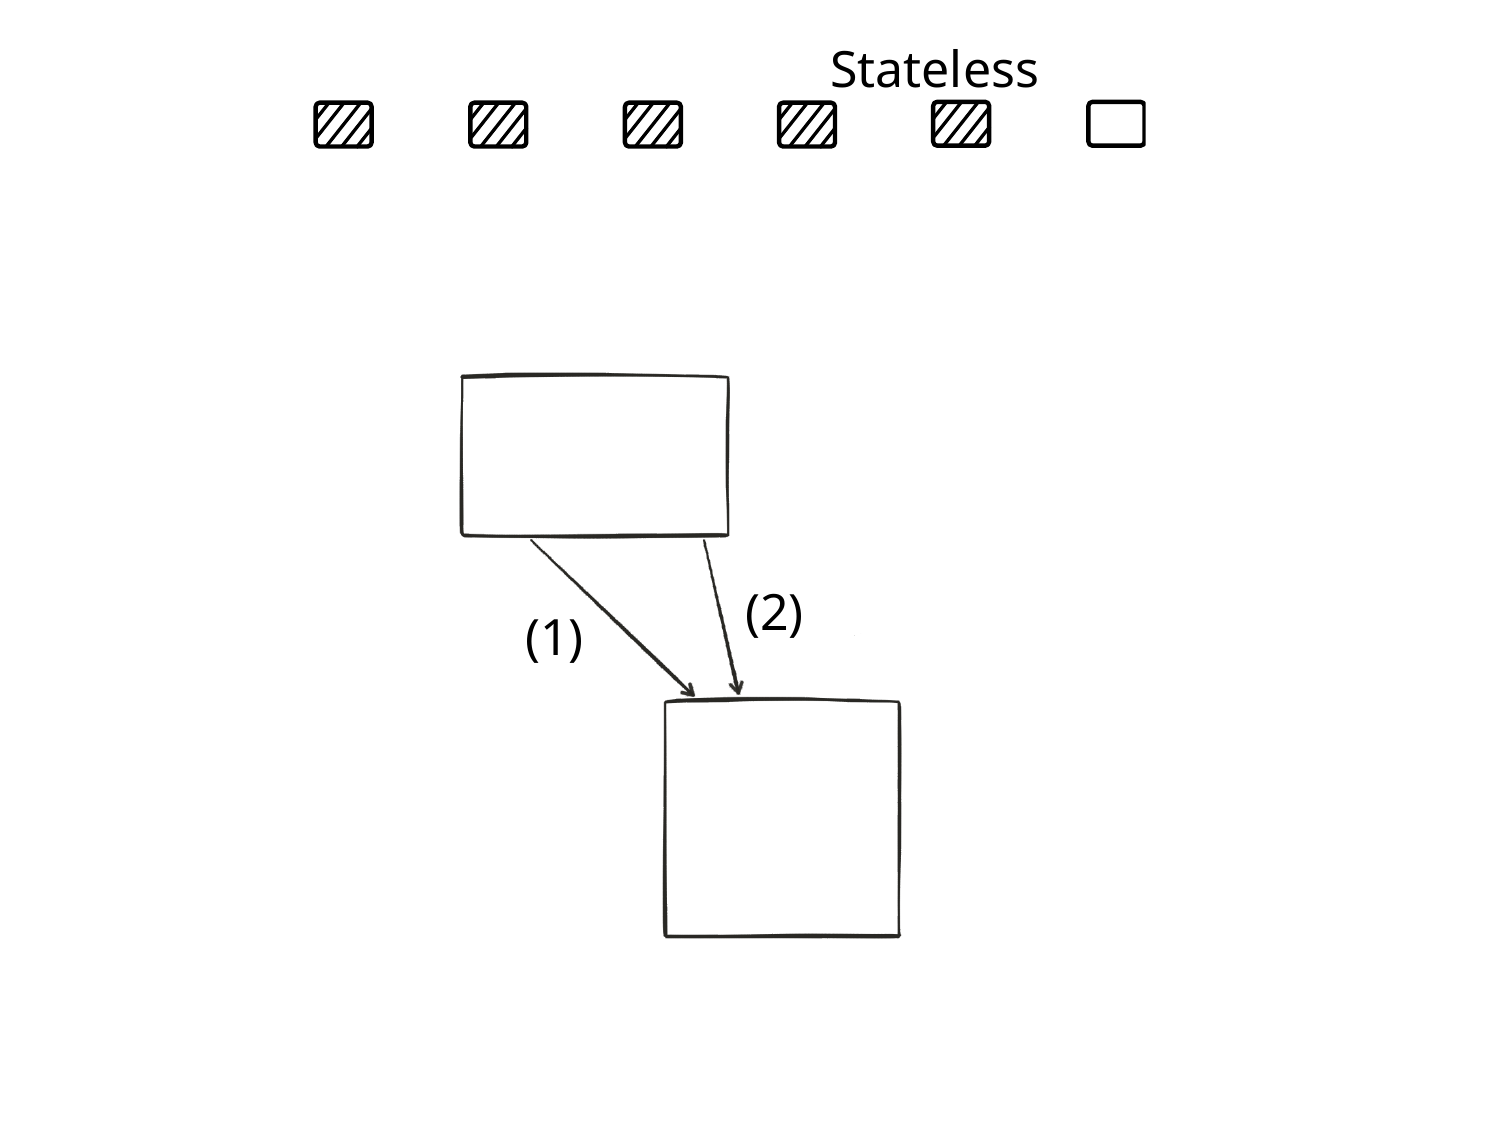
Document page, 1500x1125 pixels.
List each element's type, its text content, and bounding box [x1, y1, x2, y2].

picture [1084, 97, 1146, 148]
picture [264, 306, 1176, 991]
picture [467, 99, 529, 150]
picture [776, 99, 838, 150]
text_box Stateless [815, 29, 1055, 105]
picture [930, 98, 992, 149]
picture [312, 99, 375, 150]
picture [621, 99, 684, 150]
